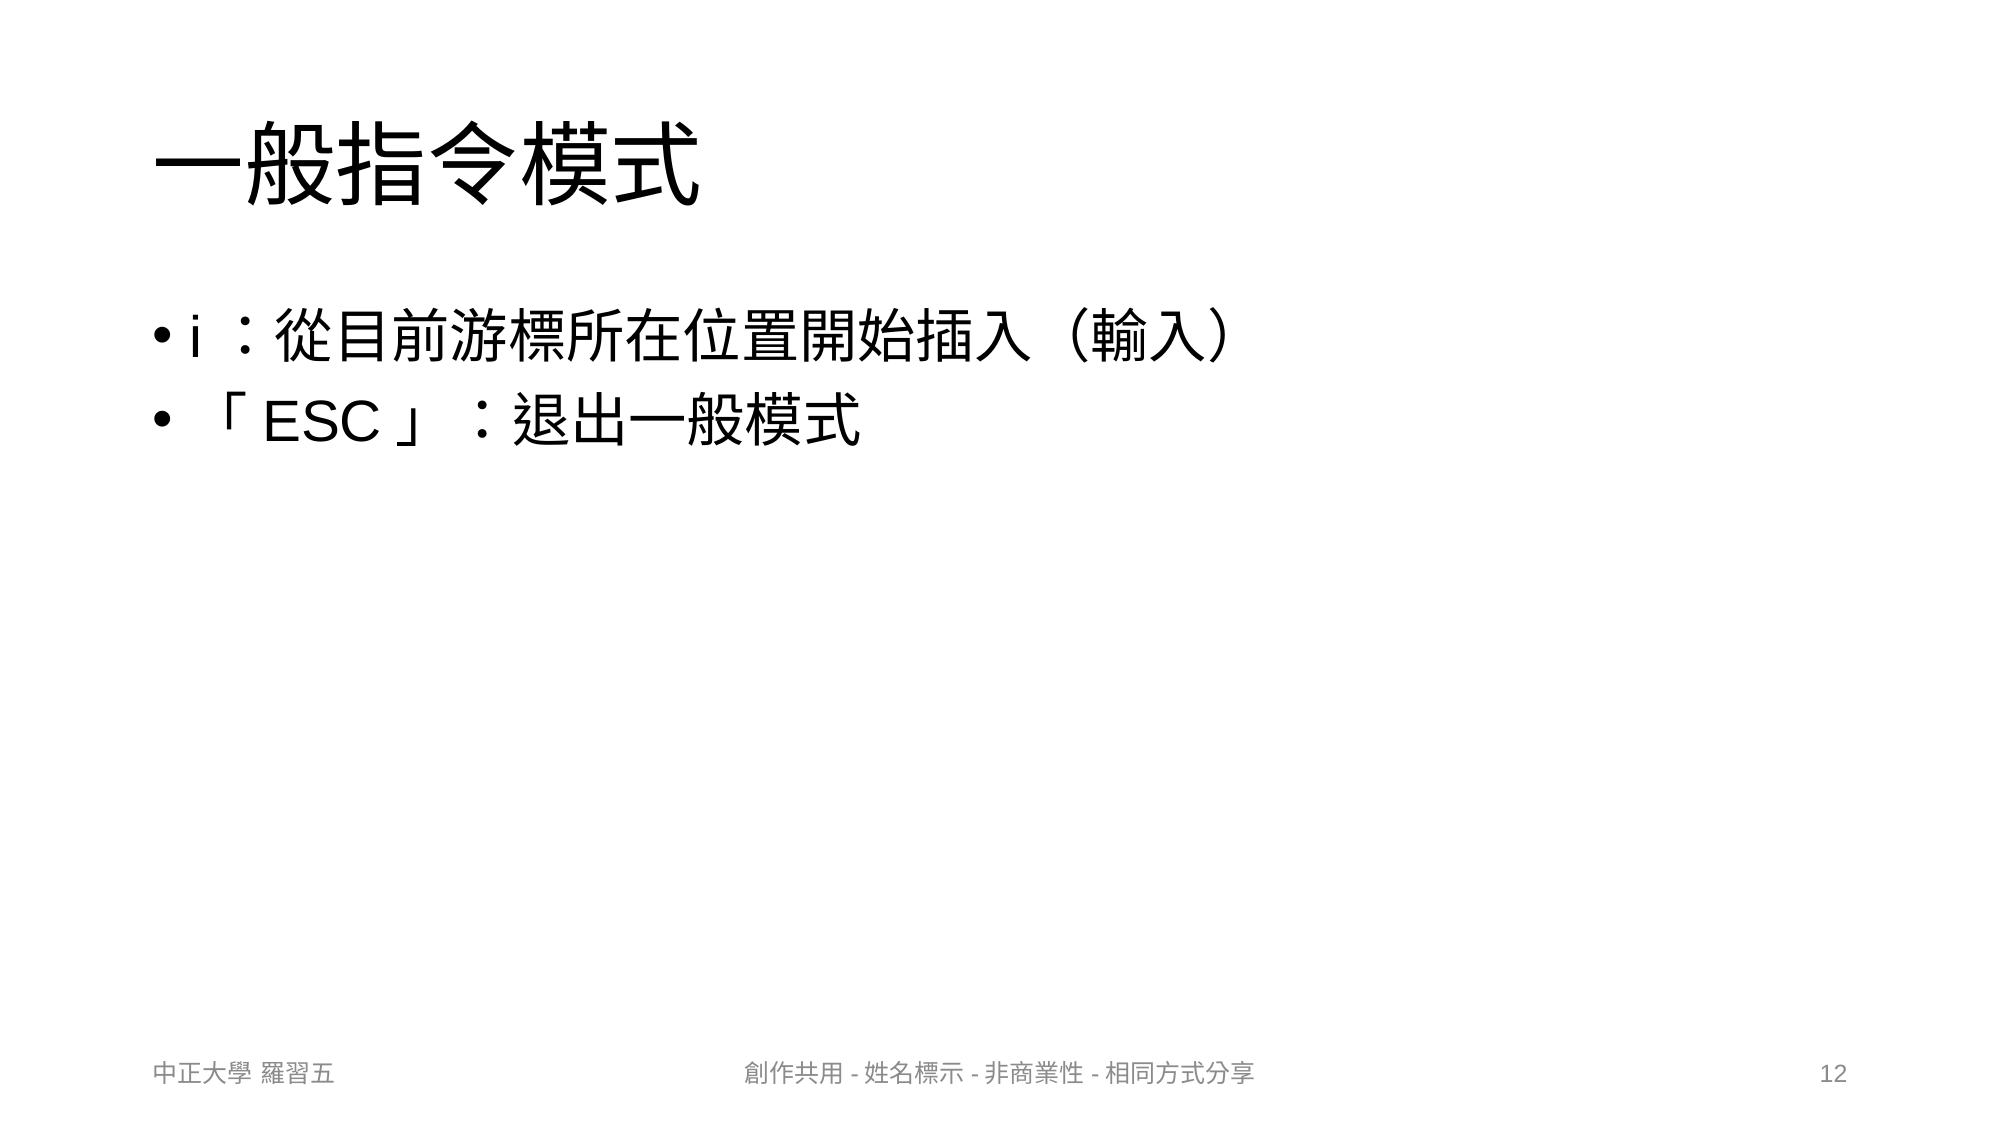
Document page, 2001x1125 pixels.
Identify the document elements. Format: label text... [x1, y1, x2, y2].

title 一般指令模式 [137, 59, 1863, 278]
list i：從目前游標所在位置開始插入（輸入） 「ESC」：退出一般模式 [137, 299, 1863, 1014]
slide_number 中正大學 羅習五 [137, 1042, 588, 1103]
footer 創作共用-姓名標示-非商業性-相同方式分享 [662, 1042, 1338, 1103]
slide_number 12 [1412, 1042, 1863, 1103]
